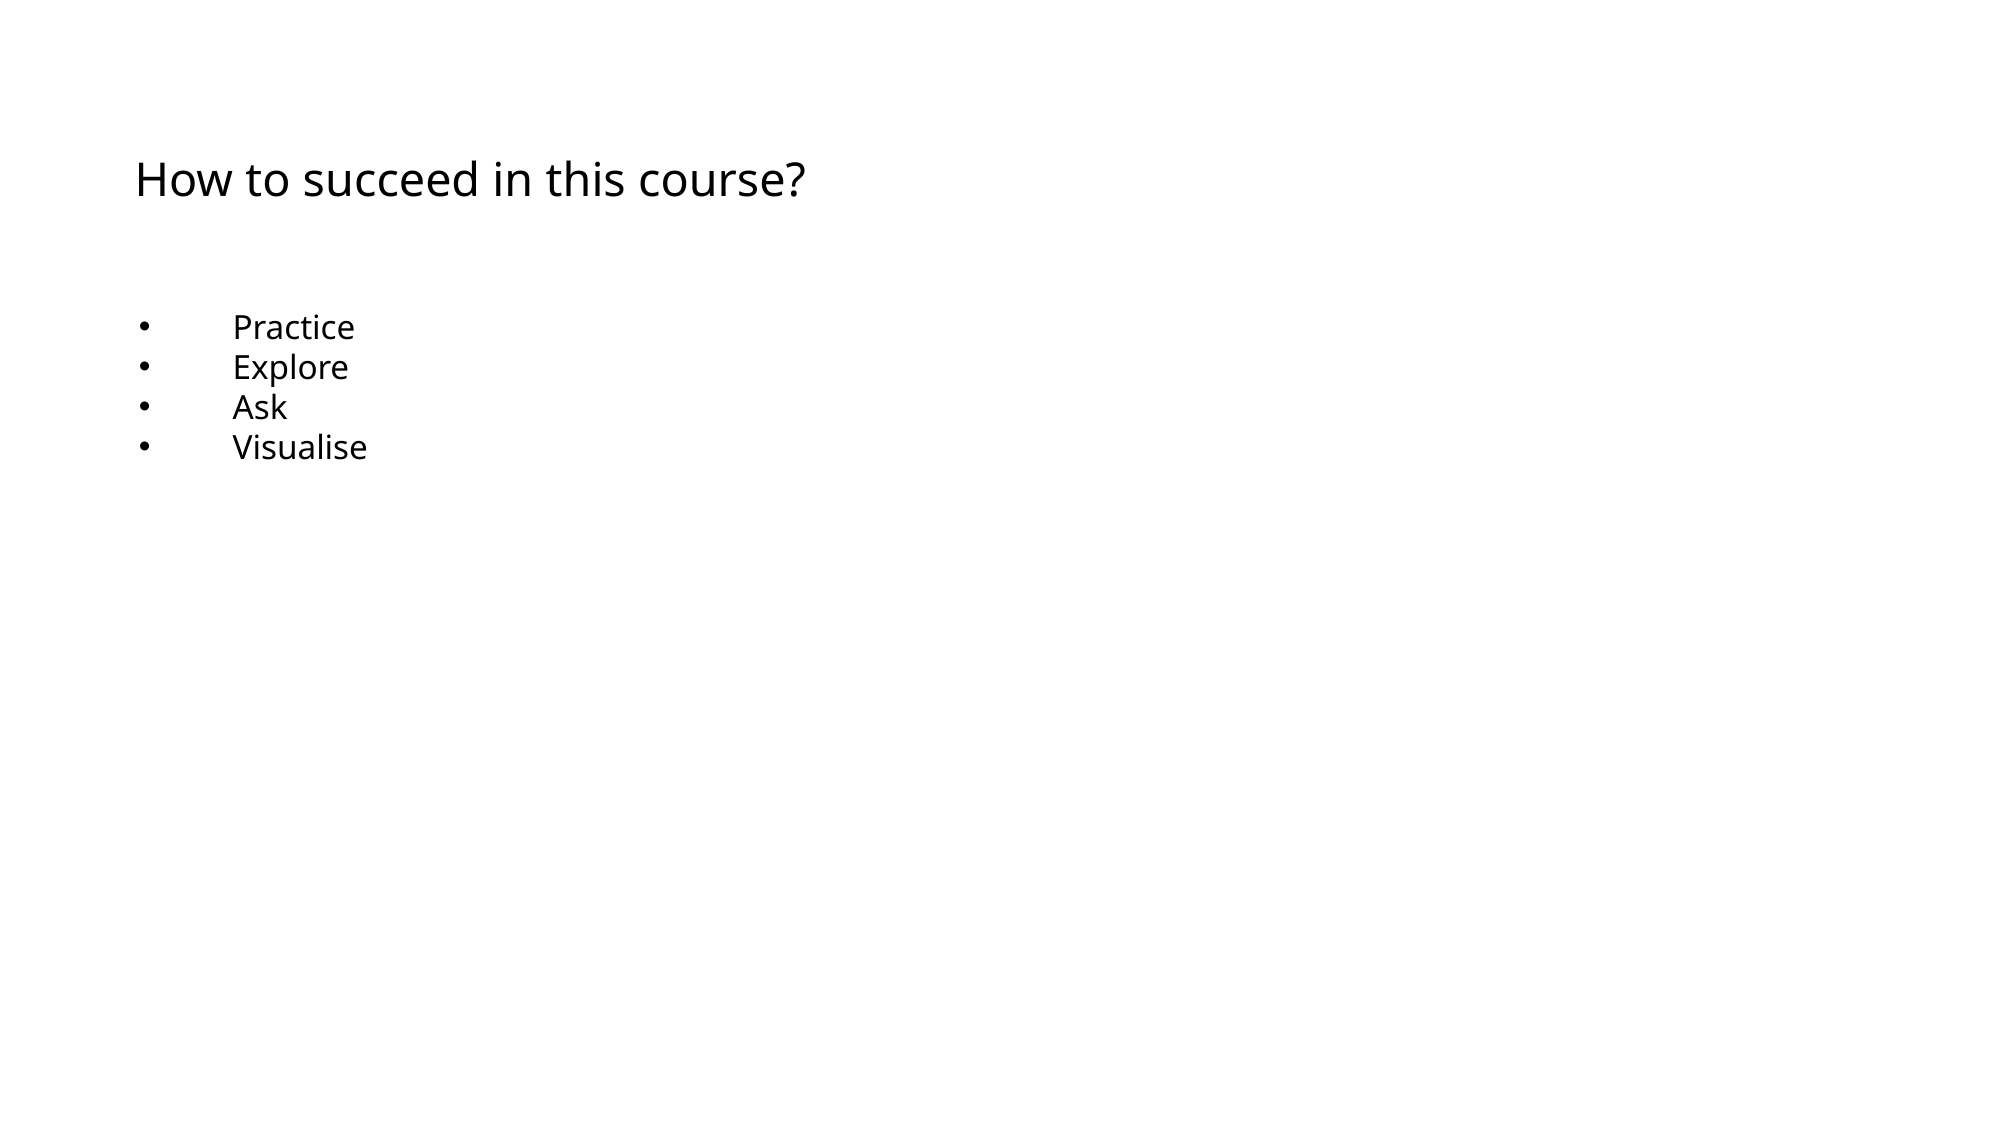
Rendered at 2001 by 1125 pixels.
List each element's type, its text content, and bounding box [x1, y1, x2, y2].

text_box Practice Explore Ask Visualise [139, 293, 1479, 466]
title How to succeed in this course? [119, 134, 1381, 223]
